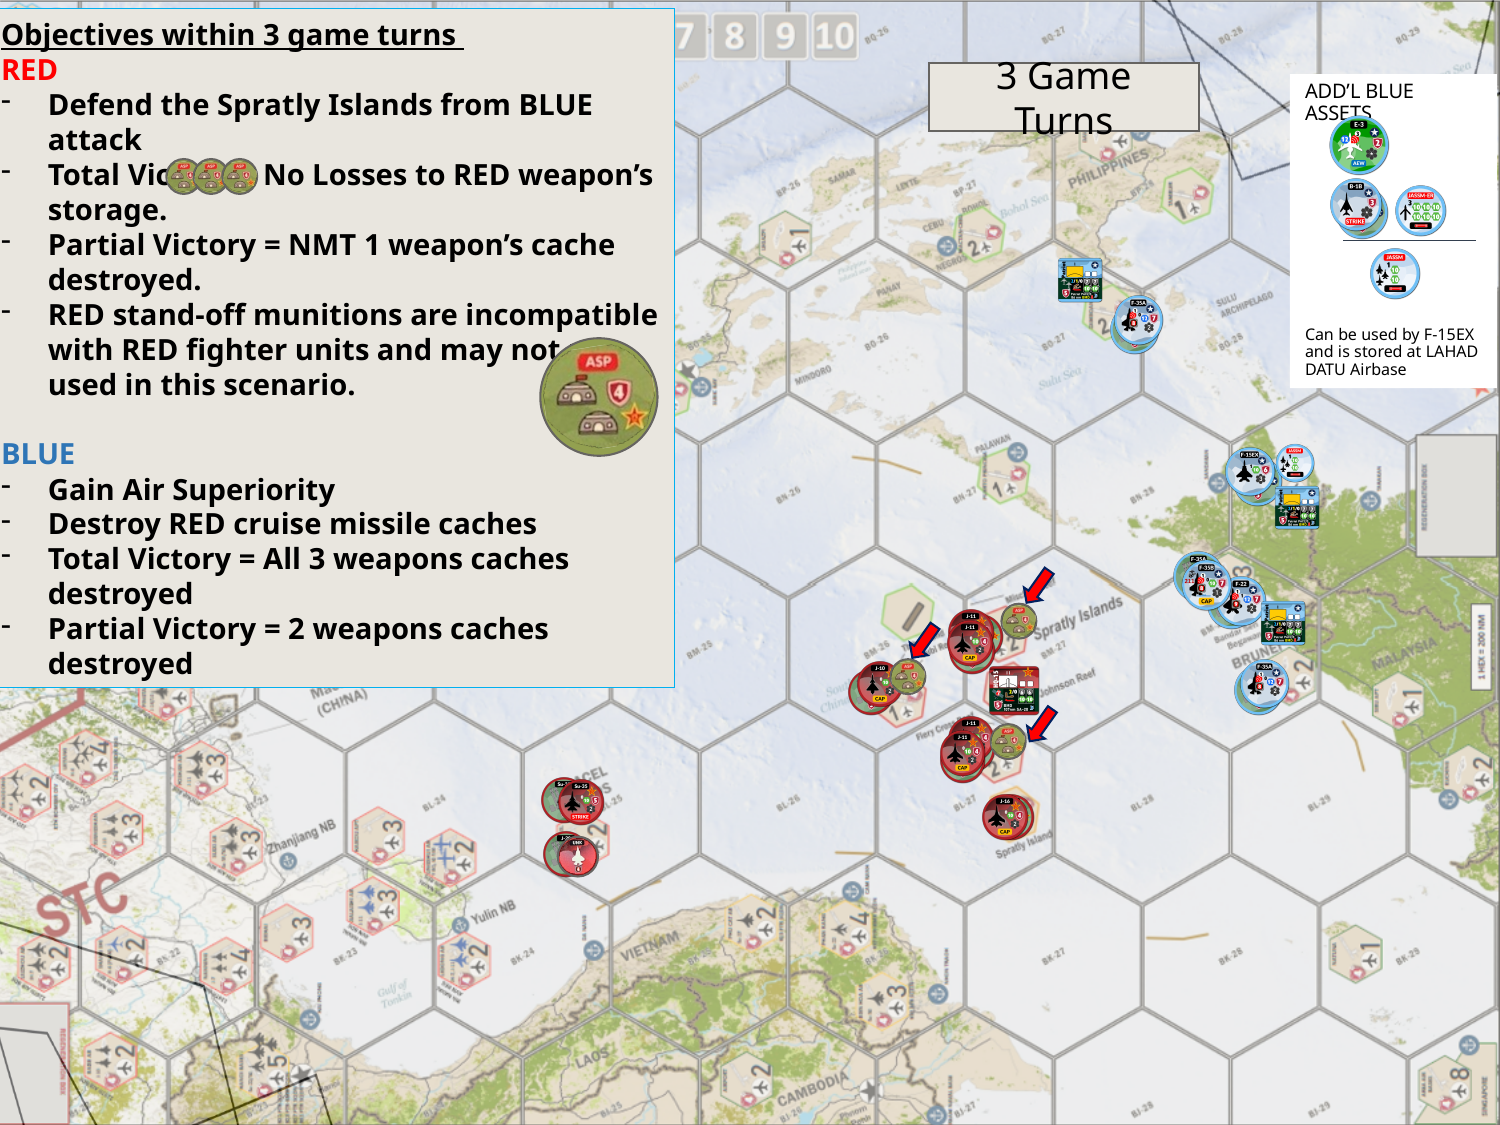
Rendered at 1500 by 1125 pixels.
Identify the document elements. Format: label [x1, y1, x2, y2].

text_box [1001, 603, 1037, 639]
picture [0, 10, 673, 686]
text_box [193, 159, 222, 194]
text_box [999, 621, 1021, 647]
text_box [890, 659, 926, 695]
text_box [166, 159, 193, 194]
text_box [557, 836, 599, 877]
text_box [540, 338, 658, 456]
text_box [222, 159, 258, 194]
picture [0, 0, 1500, 1125]
text_box [990, 724, 1026, 760]
